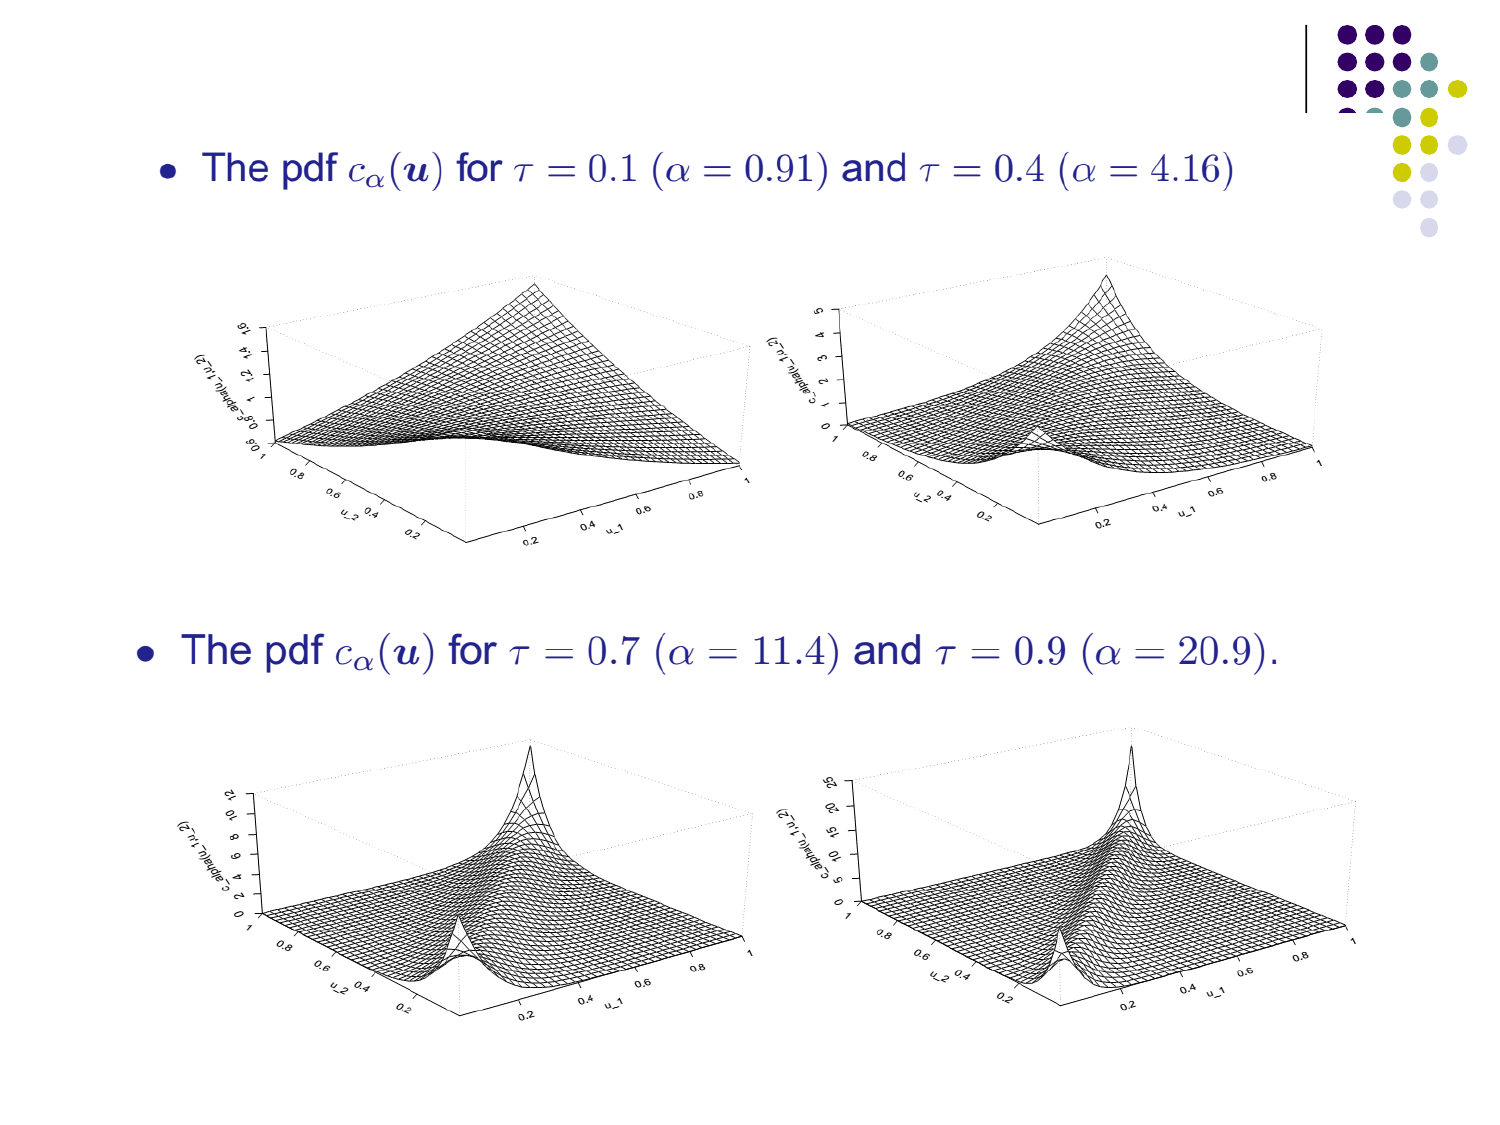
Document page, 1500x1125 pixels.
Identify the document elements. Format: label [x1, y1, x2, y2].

picture [53, 113, 1389, 582]
picture [123, 609, 1418, 1051]
